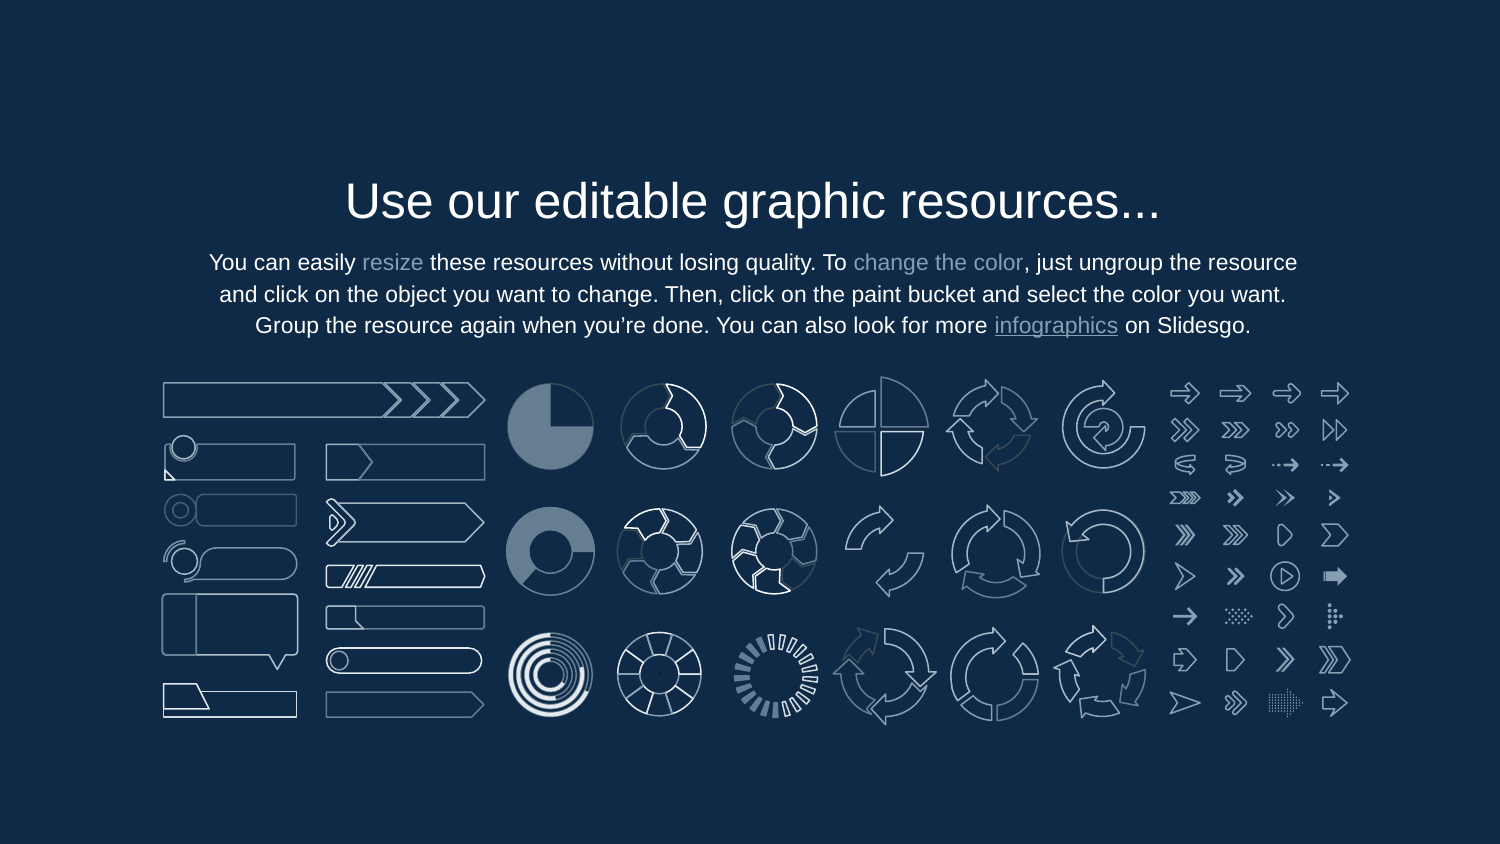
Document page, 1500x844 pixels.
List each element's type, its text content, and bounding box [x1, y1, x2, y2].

text_box [1321, 382, 1349, 404]
text_box [731, 383, 818, 470]
text_box [734, 634, 818, 718]
text_box [1321, 524, 1348, 546]
text_box [1275, 647, 1296, 672]
text_box [1222, 422, 1250, 438]
text_box [1170, 491, 1201, 504]
text_box [617, 632, 702, 717]
text_box [1223, 525, 1248, 545]
text_box [1171, 382, 1200, 404]
text_box [1268, 688, 1304, 718]
text_box [943, 504, 1041, 598]
text_box [1048, 380, 1145, 469]
title Use our editable graphic resources... [175, 153, 1332, 233]
text_box [1048, 509, 1146, 594]
text_box [1053, 625, 1146, 719]
text_box [832, 627, 937, 725]
text_box [845, 505, 924, 597]
text_box [1328, 489, 1341, 507]
text_box [1227, 488, 1245, 507]
text_box [163, 683, 297, 718]
text_box [1224, 690, 1248, 715]
text_box [1274, 488, 1296, 507]
text_box [1278, 604, 1294, 629]
text_box [162, 593, 298, 670]
text_box [326, 647, 482, 674]
text_box [164, 435, 296, 481]
text_box [1226, 455, 1246, 463]
text_box [1322, 689, 1348, 717]
text_box [1274, 422, 1300, 438]
text_box [1271, 458, 1300, 472]
text_box [1323, 419, 1347, 441]
text_box [945, 627, 1039, 721]
text_box [1174, 648, 1197, 671]
text_box [163, 540, 298, 583]
text_box [1273, 383, 1301, 403]
text_box [164, 494, 297, 526]
text_box [1225, 455, 1246, 475]
text_box [1171, 418, 1199, 442]
text_box [730, 508, 819, 595]
text_box [326, 692, 484, 718]
text_box [1326, 602, 1344, 630]
text_box [1278, 524, 1292, 546]
text_box [507, 383, 594, 470]
text_box [615, 508, 705, 595]
text_box [494, 618, 607, 731]
text_box [1226, 567, 1246, 586]
text_box [163, 382, 486, 418]
text_box [1176, 456, 1194, 463]
text_box [1173, 607, 1198, 626]
text_box [326, 564, 485, 588]
text_box [611, 383, 709, 470]
text_box [1270, 561, 1300, 591]
text_box [326, 605, 485, 630]
text_box [1220, 385, 1251, 402]
text_box [326, 498, 485, 547]
text_box [1175, 455, 1195, 475]
text_box [1226, 648, 1245, 671]
text_box [1174, 524, 1196, 546]
text_box [326, 444, 485, 481]
text_box [1170, 692, 1201, 714]
text_box [506, 507, 595, 596]
text_box [1320, 457, 1349, 473]
text_box [834, 376, 929, 477]
text_box [946, 379, 1038, 472]
text_box [1175, 562, 1195, 590]
text_box [1224, 608, 1254, 625]
text_box [1319, 646, 1351, 674]
text_box You can easily resize these resources without losing quality. To change the color, just ungroup the resource and click on the object you want to change. Then, click on the paint bucket and select the color you want. Group the resource again when you’re done. You can also look for more infographics on Slidesgo. [175, 251, 1332, 331]
text_box [1322, 566, 1348, 586]
